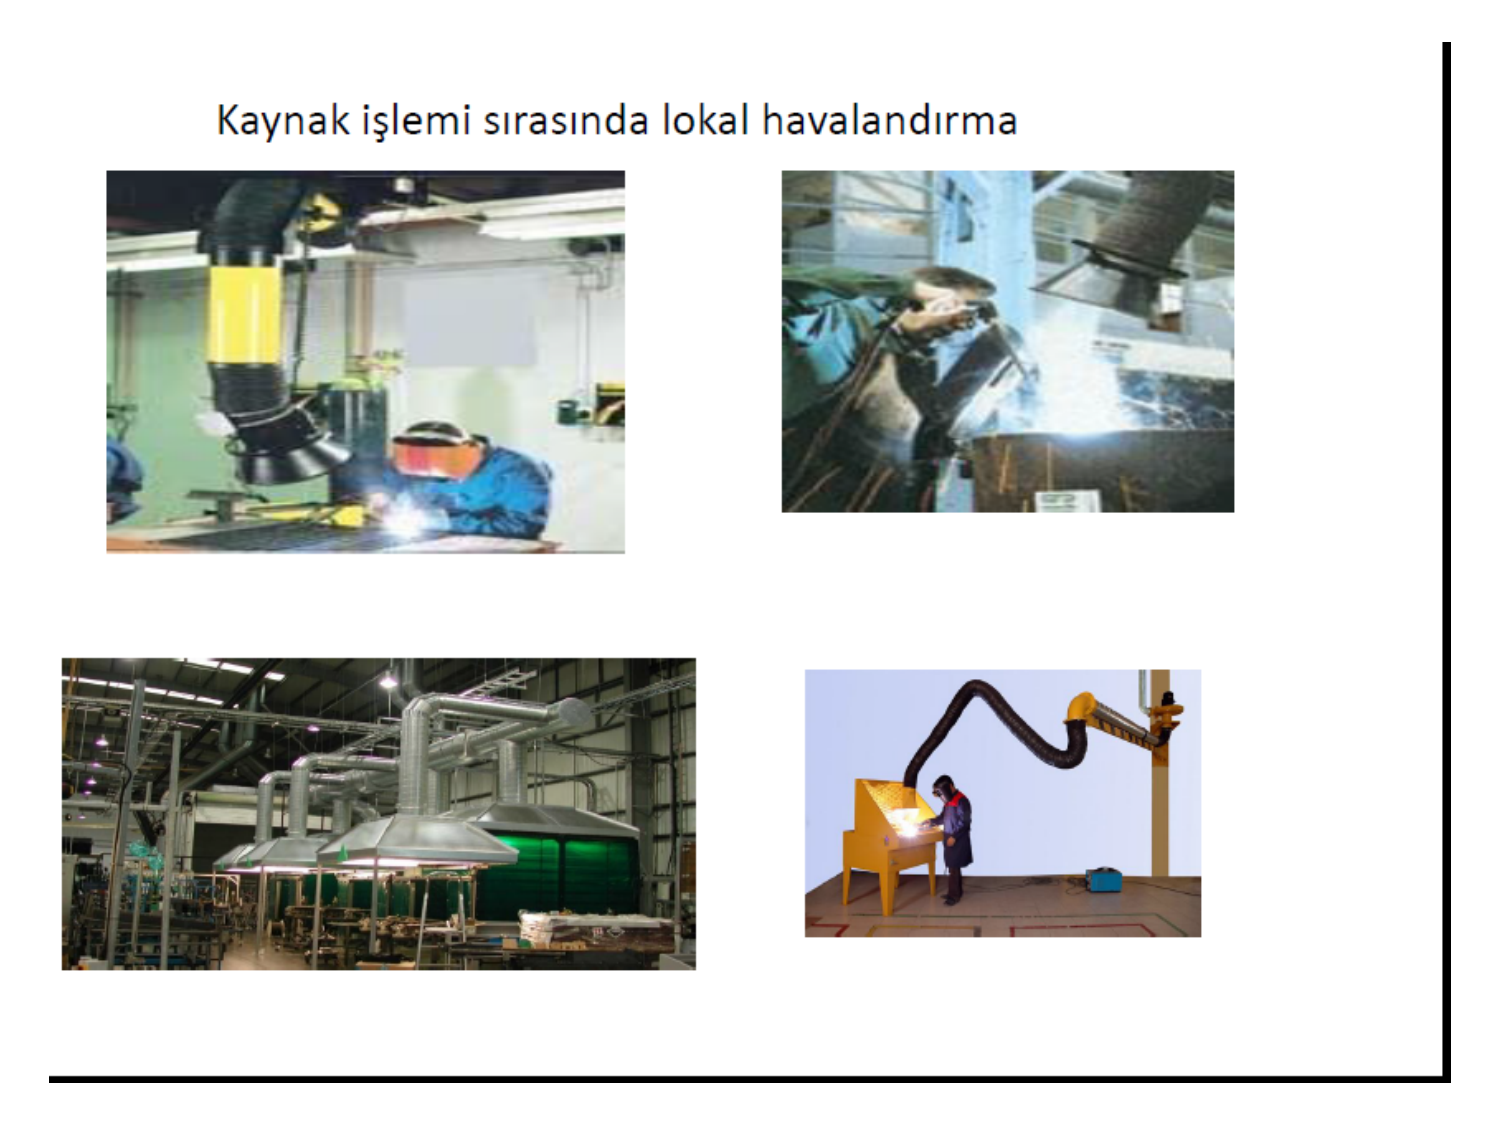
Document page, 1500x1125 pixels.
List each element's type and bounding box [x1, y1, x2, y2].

picture [49, 42, 1451, 1083]
